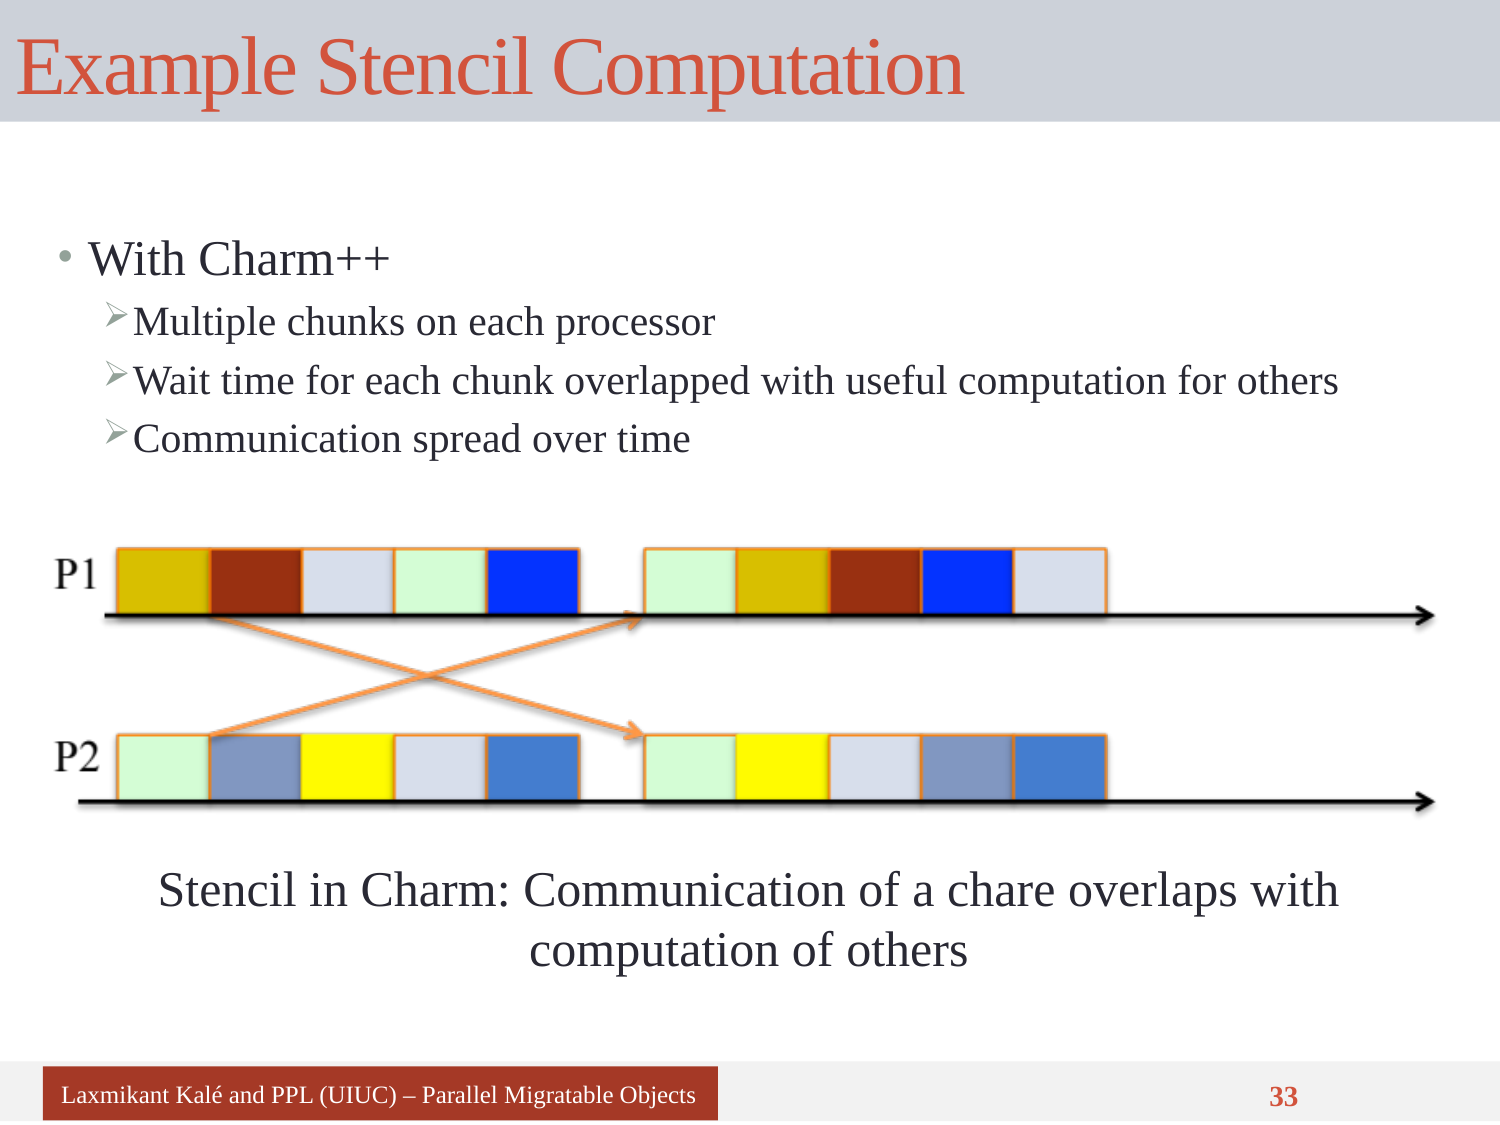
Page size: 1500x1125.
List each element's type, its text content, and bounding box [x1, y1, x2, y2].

footer Laxmikant Kalé and PPL (UIUC) – Parallel Migratable Objects [42, 1066, 718, 1121]
title Example Stencil Computation [0, 0, 1500, 122]
text_box Stencil in Charm: Communication of a chare overlaps with computation of others [39, 855, 1459, 993]
picture [39, 517, 1459, 850]
slide_number 33 [1254, 1067, 1457, 1122]
list With Charm++ Multiple chunks on each processor Wait time for each chunk overlapped with useful computation for others Communication spread over time [42, 154, 1457, 514]
